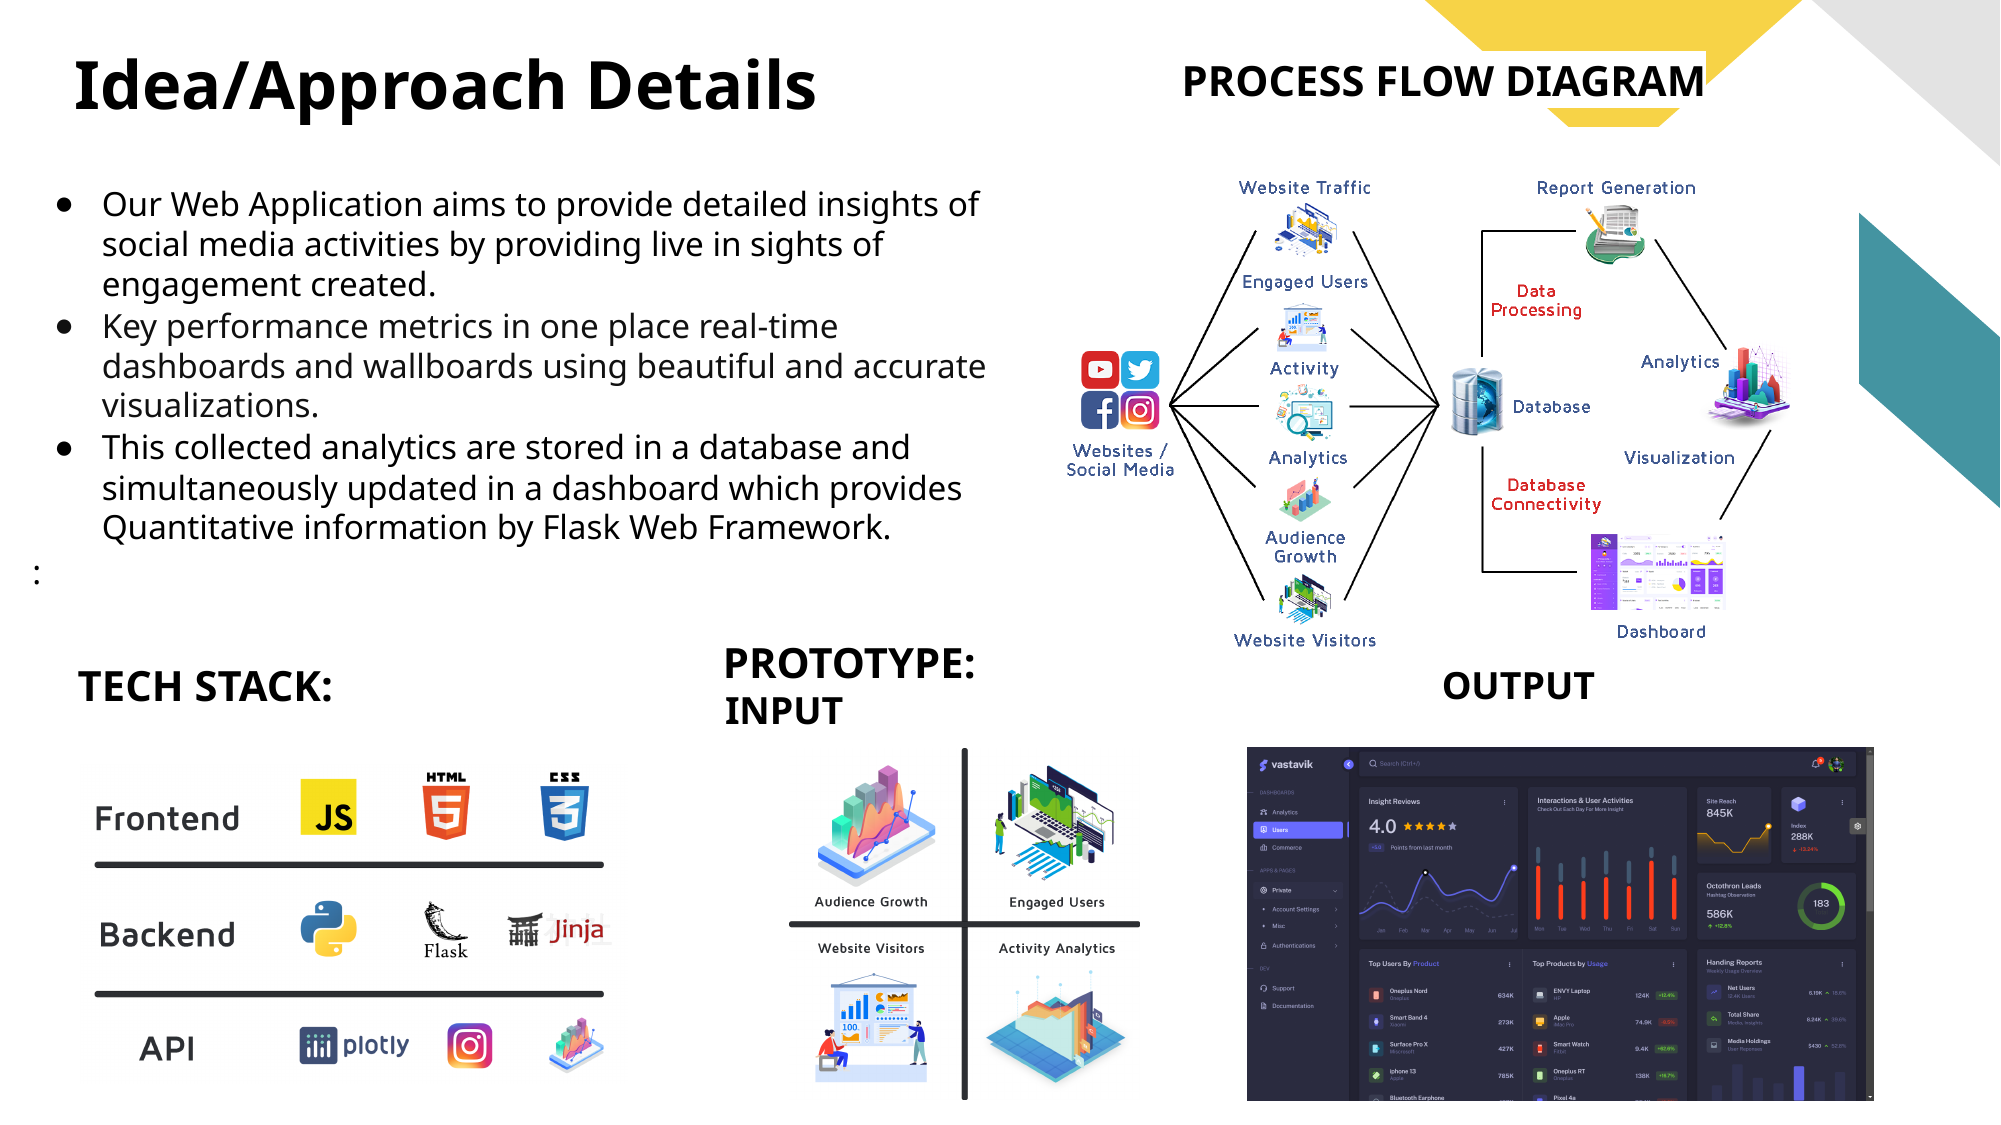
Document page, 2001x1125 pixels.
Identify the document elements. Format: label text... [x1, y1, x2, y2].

text_box OUTPUT [1424, 681, 1630, 722]
text_box PROCESS FLOW DIAGRAM [1135, 39, 1419, 125]
picture [1246, 747, 1874, 1101]
text_box Idea/Approach Details [0, 40, 1068, 123]
text_box TECH STACK: [49, 644, 389, 725]
picture [1029, 127, 1859, 673]
text_box Our Web Application aims to provide detailed insights of social media activities by providing live in sights of engagement created. Key performance metrics in one place real-time dashboards and wallboards using beautiful and accurate visualizations. This collected analytics are stored in a database and simultaneously updated in a dashboard which provides Quantitative information by Flask Web Framework. : [32, 180, 1024, 592]
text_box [1424, 0, 2000, 509]
text_box PROTOTYPE: INPUT [708, 621, 1030, 747]
picture [79, 764, 628, 1084]
picture [789, 748, 1140, 1100]
